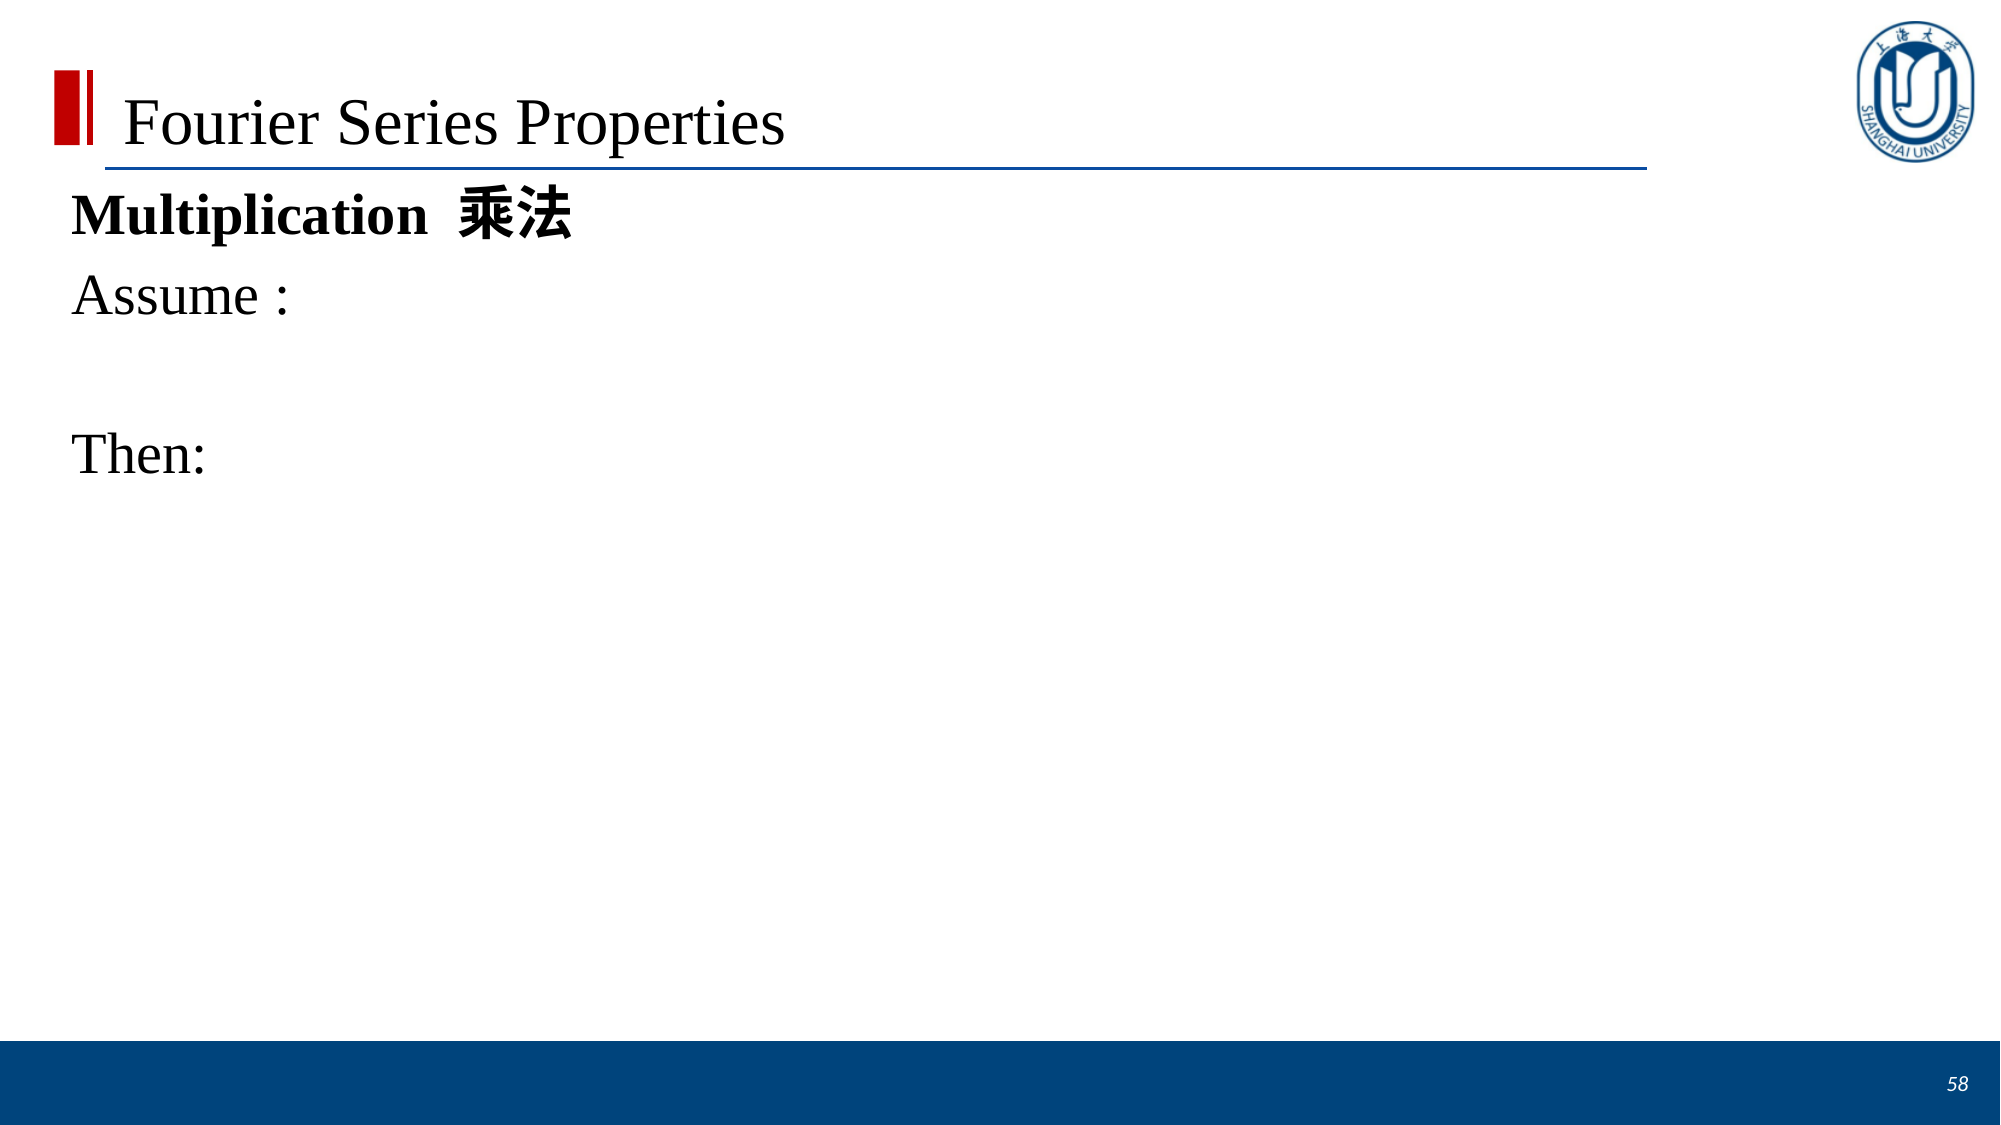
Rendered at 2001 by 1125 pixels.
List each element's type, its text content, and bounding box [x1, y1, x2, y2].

slide_number 58 [1768, 1052, 1984, 1113]
title Fourier Series Properties [108, 37, 1857, 167]
picture [1855, 21, 1978, 163]
